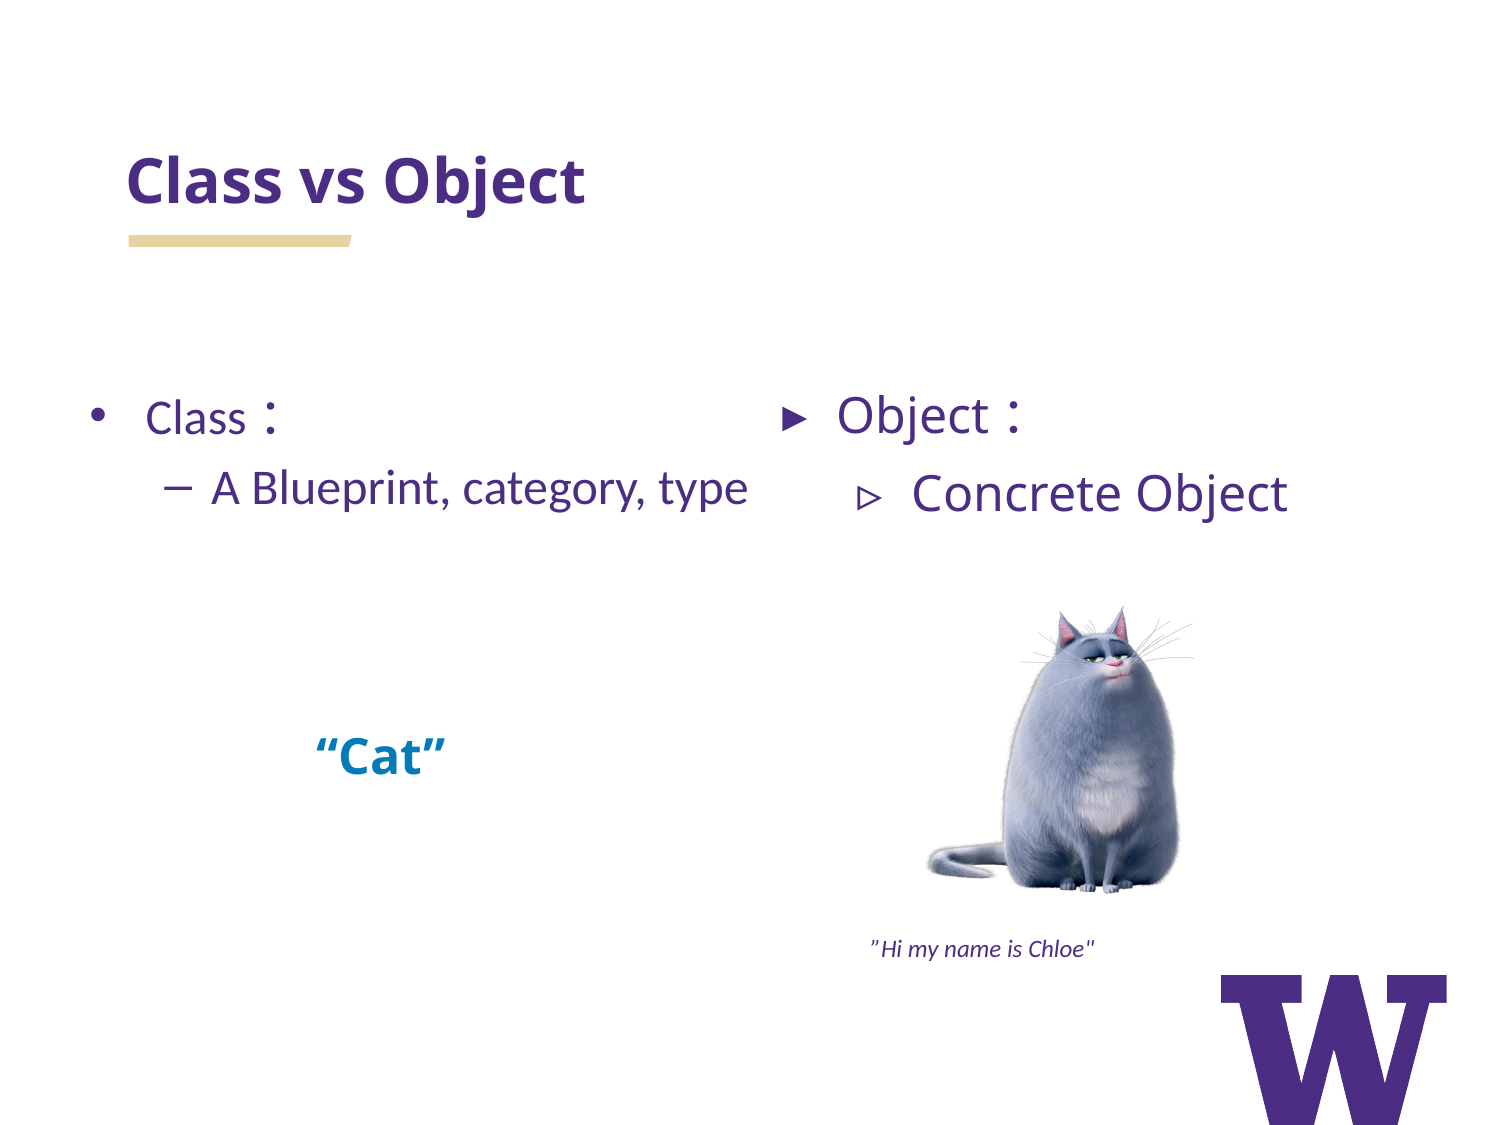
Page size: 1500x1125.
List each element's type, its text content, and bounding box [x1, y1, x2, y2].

picture [903, 576, 1200, 904]
picture [1221, 975, 1447, 1125]
text_box Object： Concrete Object [761, 377, 1304, 817]
title Class vs Object [110, 60, 1453, 224]
text_box “Cat” [301, 717, 461, 793]
picture [128, 235, 352, 247]
text_box Class： A Blueprint, category, type [74, 377, 761, 578]
text_box ”Hi my name is Chloe" [855, 925, 1110, 970]
